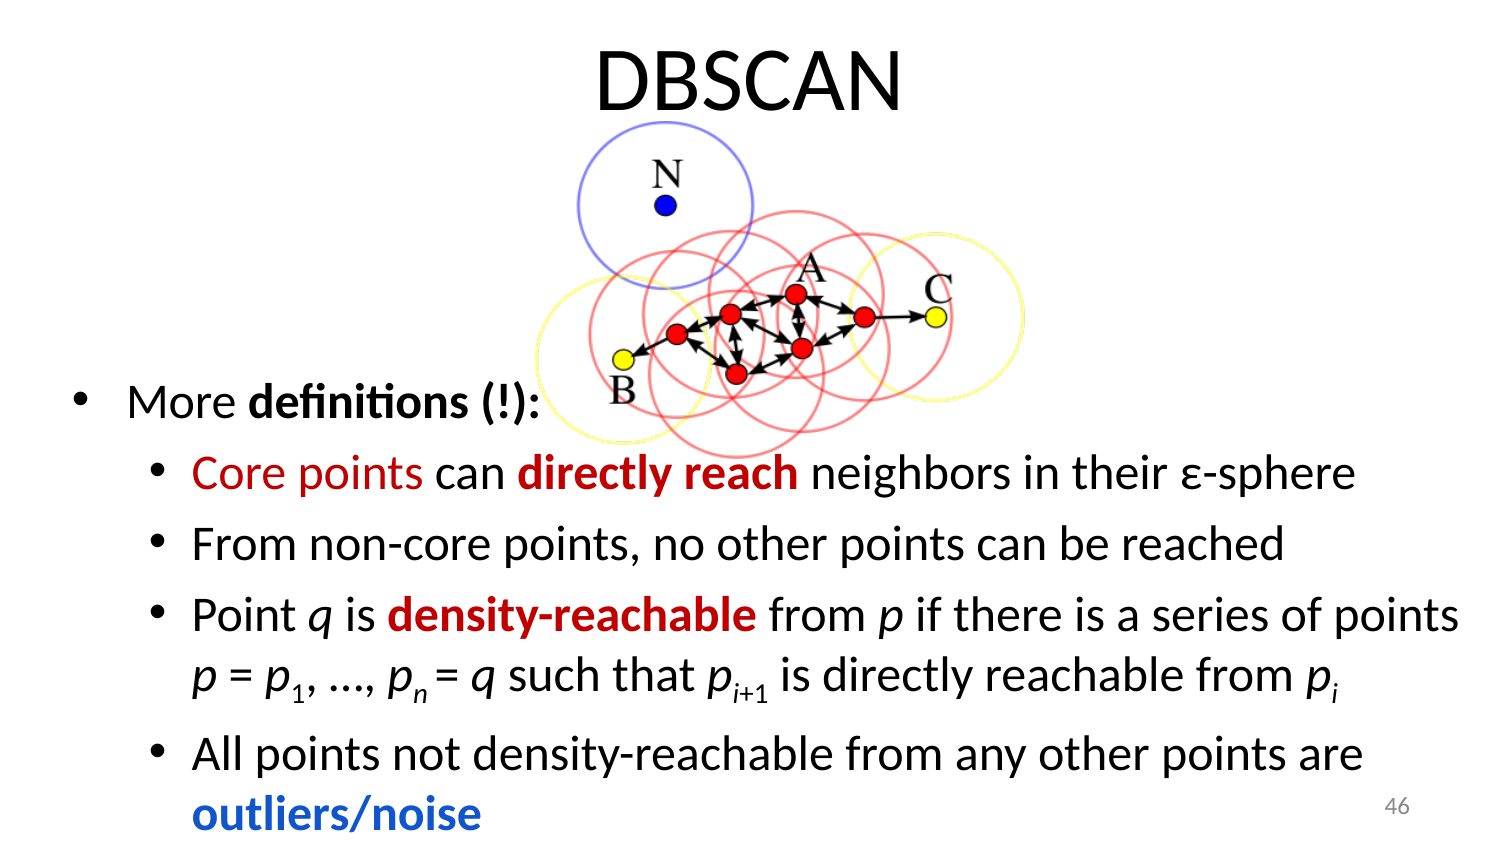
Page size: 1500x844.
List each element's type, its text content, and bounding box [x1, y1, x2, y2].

title DBSCAN [75, 14, 1425, 133]
slide_number ‹#› [1074, 782, 1425, 827]
picture [534, 120, 1026, 459]
list More definitions (!): Core points can directly reach neighbors in their ε-sphere From non-core points, no other points can be reached Point q is density-reachable from p if there is a series of points p = p1, …, pn = q such that pi+1 is directly reachable from pi All points not density-reachable from any other points are outliers/noise [54, 133, 1479, 822]
